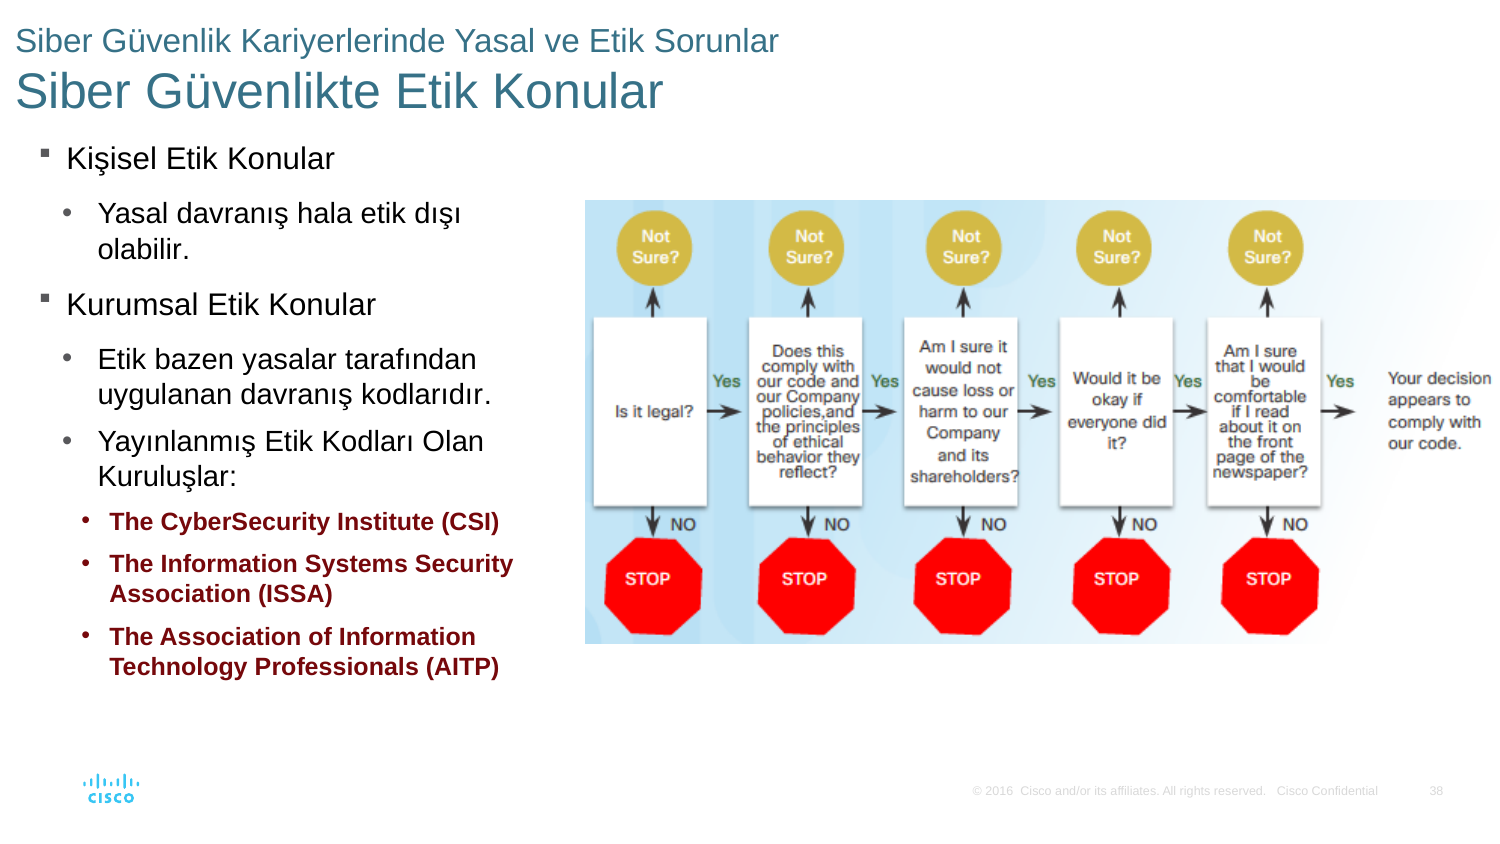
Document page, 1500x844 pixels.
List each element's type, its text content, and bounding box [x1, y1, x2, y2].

picture [585, 200, 1500, 644]
list Kişisel Etik Konular Yasal davranış hala etik dışı olabilir. Kurumsal Etik Konular Etik bazen yasalar tarafından uygulanan davranış kodlarıdır. Yayınlanmış Etik Kodları Olan Kuruluşlar: The CyberSecurity Institute (CSI) The Information Systems Security Association (ISSA) The Association of Information Technology Professionals (AITP) [23, 131, 590, 746]
title Siber Güvenlik Kariyerlerinde Yasal ve Etik Sorunlar Siber Güvenlikte Etik Konular [0, 6, 1500, 131]
